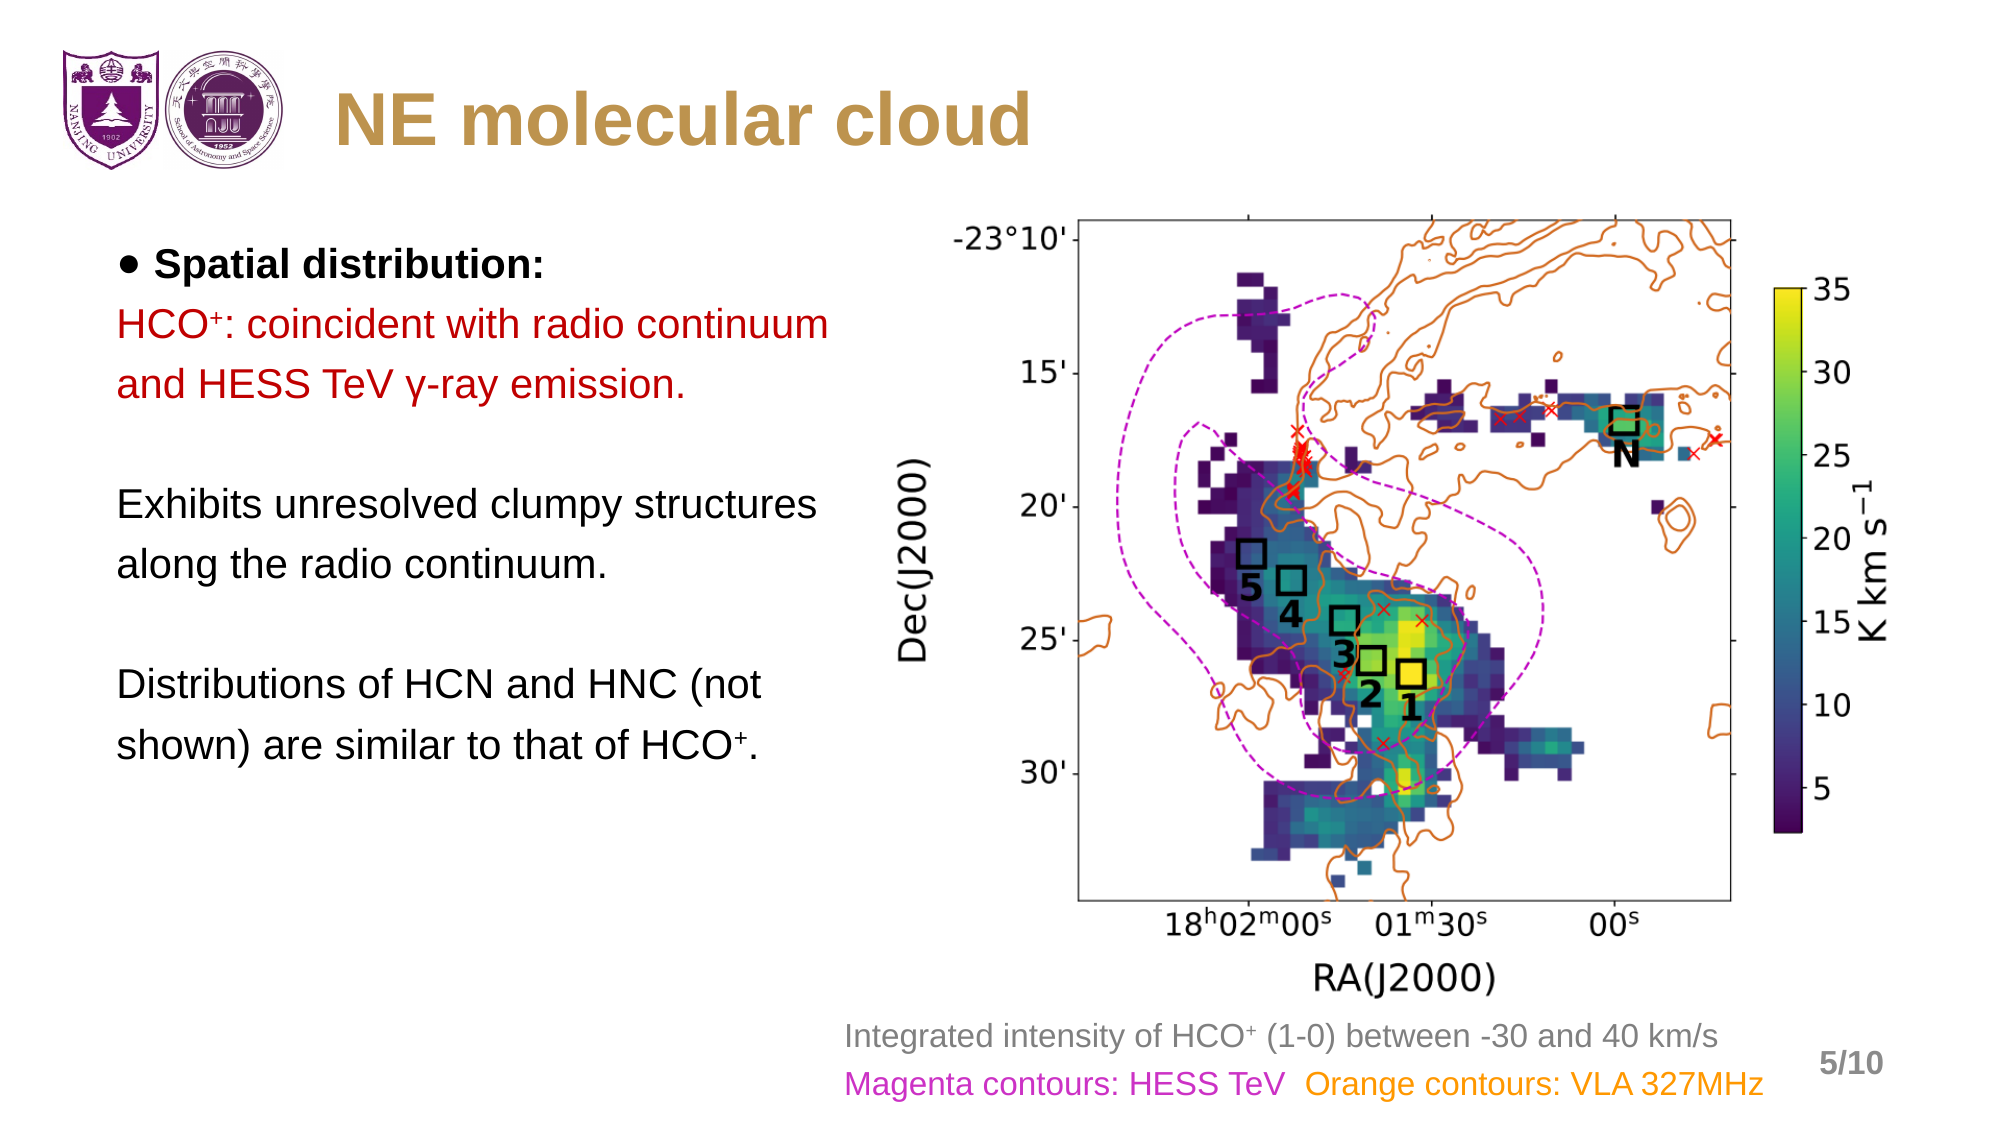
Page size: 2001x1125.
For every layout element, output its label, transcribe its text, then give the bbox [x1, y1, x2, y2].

list Spatial distribution: HCO+: coincident with radio continuum and HESS TeV γ-ray emission. Exhibits unresolved clumpy structures along the radio continuum. Distributions of HCN and HNC (not shown) are similar to that of HCO+. [99, 226, 870, 1026]
picture [889, 211, 1900, 1007]
title NE molecular cloud [319, 57, 1900, 174]
picture [63, 50, 159, 170]
text_box Integrated intensity of HCO+ (1-0) between -30 and 40 km/s Magenta contours: HESS TeV Orange contours: VLA 327MHz [827, 1006, 1797, 1112]
picture [163, 50, 284, 170]
